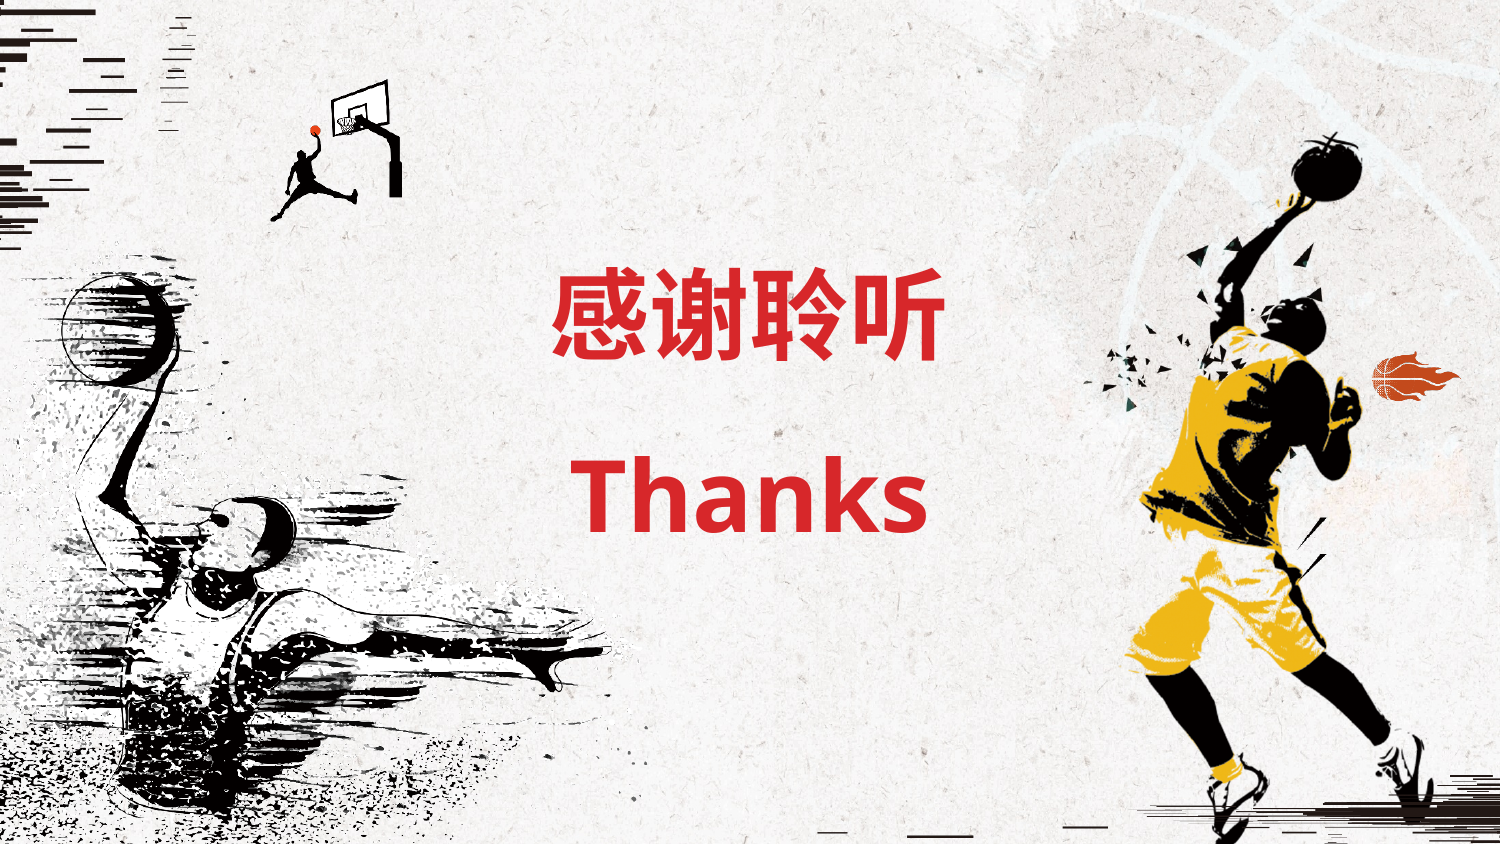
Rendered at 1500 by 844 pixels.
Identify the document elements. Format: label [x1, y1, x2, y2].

text_box [0, 0, 1500, 844]
